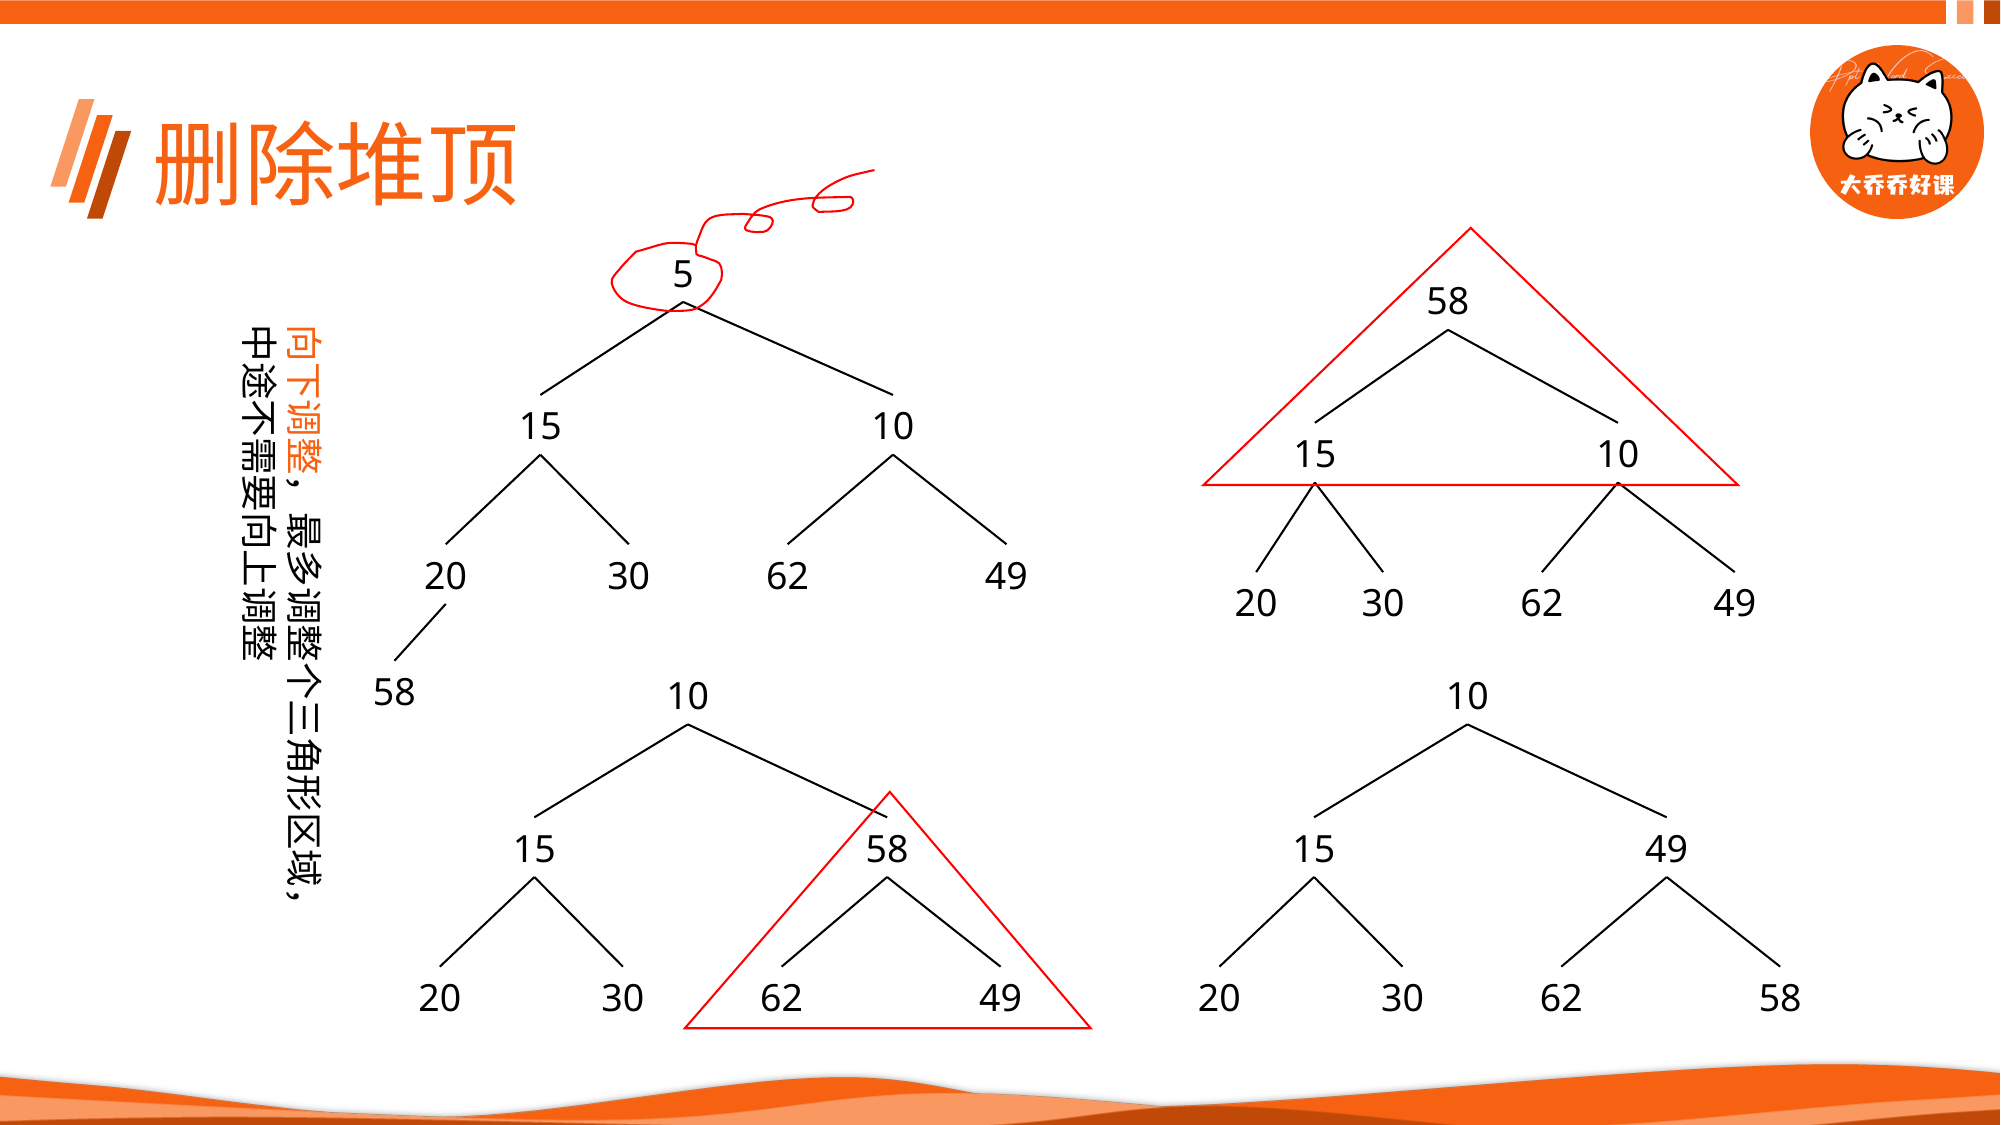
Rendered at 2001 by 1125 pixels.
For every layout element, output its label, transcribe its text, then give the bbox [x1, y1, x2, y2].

text_box 30 [592, 544, 666, 604]
text_box 20 [1183, 966, 1256, 1027]
text_box 58 [358, 660, 431, 721]
text_box 10 [1431, 664, 1504, 725]
text_box 62 [1505, 572, 1579, 632]
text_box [1561, 877, 1666, 967]
text_box 15 [498, 817, 571, 877]
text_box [1314, 330, 1447, 423]
text_box 10 [856, 394, 930, 455]
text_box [540, 302, 683, 395]
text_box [1447, 330, 1618, 423]
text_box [1618, 483, 1735, 573]
text_box 62 [751, 544, 824, 604]
text_box [682, 915, 1093, 1030]
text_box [1314, 483, 1384, 573]
text_box 20 [403, 966, 477, 1027]
text_box 49 [1630, 817, 1703, 877]
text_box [787, 455, 892, 545]
text_box 15 [504, 394, 577, 455]
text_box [540, 455, 629, 545]
text_box 62 [1525, 966, 1598, 1027]
text_box 30 [1366, 966, 1439, 1027]
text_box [887, 877, 1001, 967]
text_box [1363, 226, 1579, 330]
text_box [534, 877, 623, 967]
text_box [1313, 877, 1403, 967]
text_box 20 [1219, 572, 1293, 632]
text_box 5 [697, 242, 709, 257]
picture [0, 1053, 2000, 1125]
text_box 10 [651, 664, 725, 725]
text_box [1219, 877, 1313, 967]
picture [1849, 45, 1984, 219]
text_box 15 [1277, 817, 1351, 877]
text_box 58 [1743, 966, 1817, 1027]
title 删除堆顶 [137, 59, 1863, 278]
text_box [394, 604, 446, 661]
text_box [1666, 877, 1781, 967]
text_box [1467, 725, 1667, 818]
text_box 58 [850, 818, 864, 835]
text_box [534, 725, 687, 818]
text_box 20 [409, 544, 482, 604]
text_box 58 [1411, 270, 1424, 282]
text_box 49 [1698, 572, 1771, 632]
text_box 30 [586, 966, 660, 1027]
text_box 30 [1346, 572, 1420, 632]
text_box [683, 302, 894, 395]
text_box [814, 790, 964, 877]
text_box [439, 877, 534, 967]
text_box 58 [914, 817, 924, 829]
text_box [1541, 483, 1618, 573]
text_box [781, 877, 887, 967]
text_box [610, 169, 875, 302]
text_box [1200, 368, 1741, 487]
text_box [687, 725, 888, 818]
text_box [445, 455, 540, 545]
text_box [1256, 483, 1314, 573]
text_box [892, 455, 1007, 545]
text_box 49 [970, 544, 1043, 604]
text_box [1314, 725, 1467, 818]
